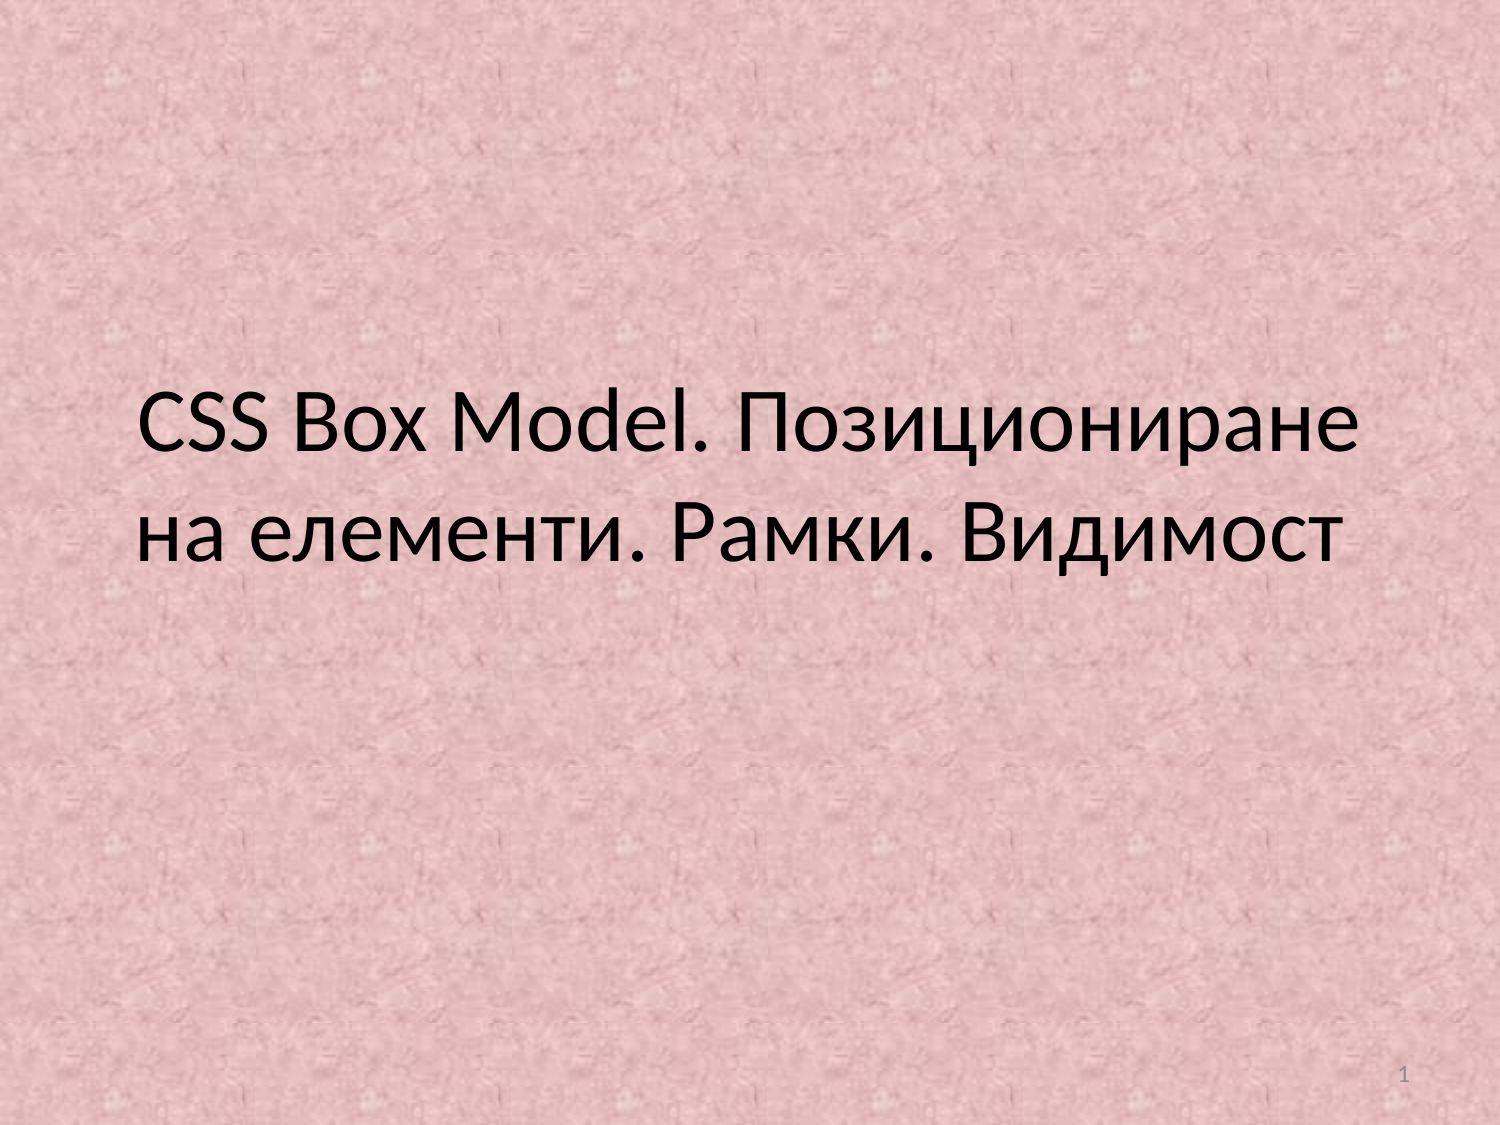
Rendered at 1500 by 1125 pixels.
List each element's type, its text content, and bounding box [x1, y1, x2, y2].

picture [0, 0, 1500, 1125]
slide_number 1 [1074, 1042, 1425, 1103]
title CSS Box Model. Позициониране на елементи. Рамки. Видимост [112, 349, 1388, 591]
